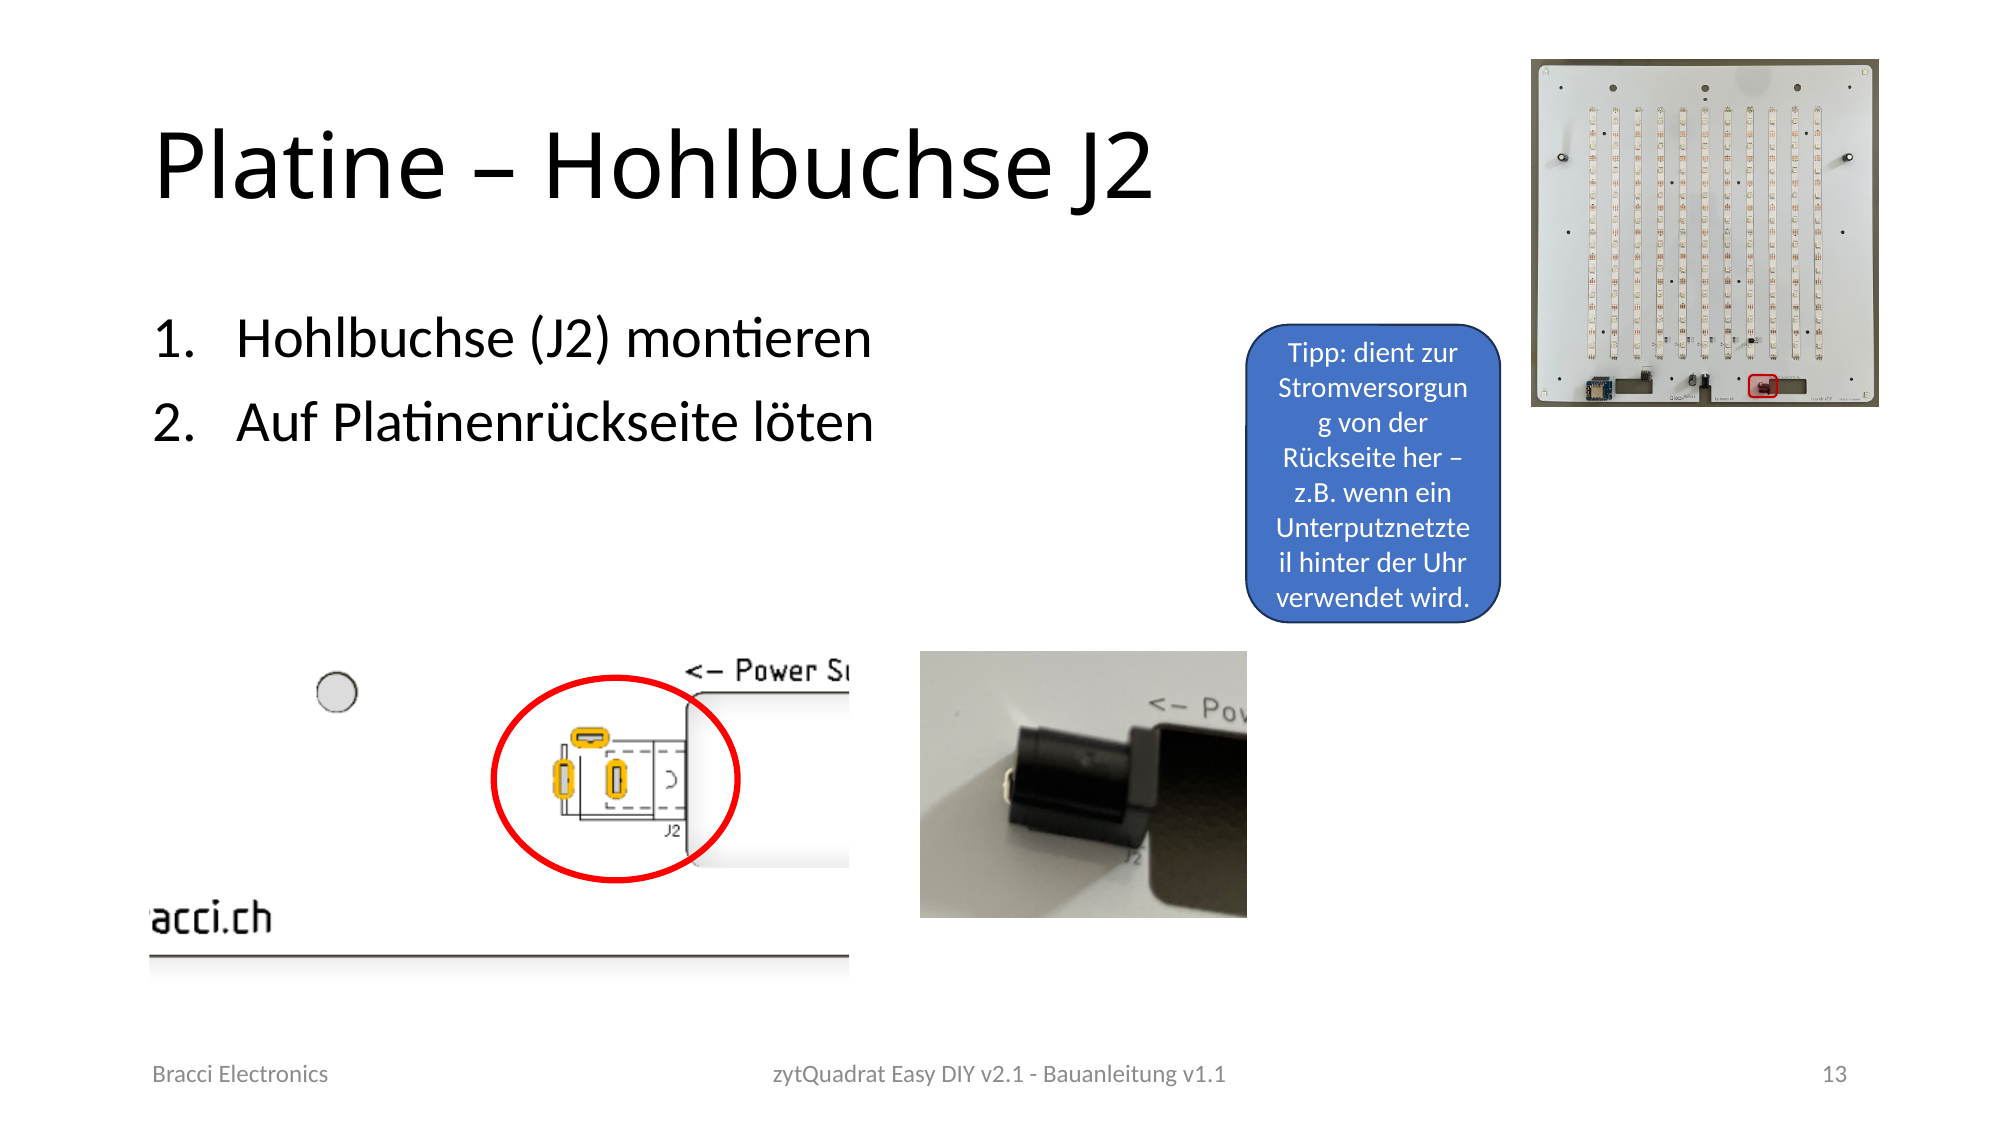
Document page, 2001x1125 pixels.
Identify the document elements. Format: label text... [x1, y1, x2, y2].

footer zytQuadrat Easy DIY v2.1 - Bauanleitung v1.1 [662, 1042, 1338, 1103]
slide_number Bracci Electronics [137, 1042, 588, 1103]
picture [920, 651, 1247, 918]
picture [149, 593, 850, 994]
picture [1531, 59, 1879, 407]
list Hohlbuchse (J2) montieren Auf Platinenrückseite löten [137, 299, 1863, 1014]
text_box Tipp: dient zur Stromversorgung von der Rückseite her – z.B. wenn ein Unterputznetzteil hinter der Uhr verwendet wird. [1245, 323, 1502, 624]
slide_number 13 [1412, 1042, 1863, 1103]
title Platine – Hohlbuchse J2 [137, 59, 1531, 278]
